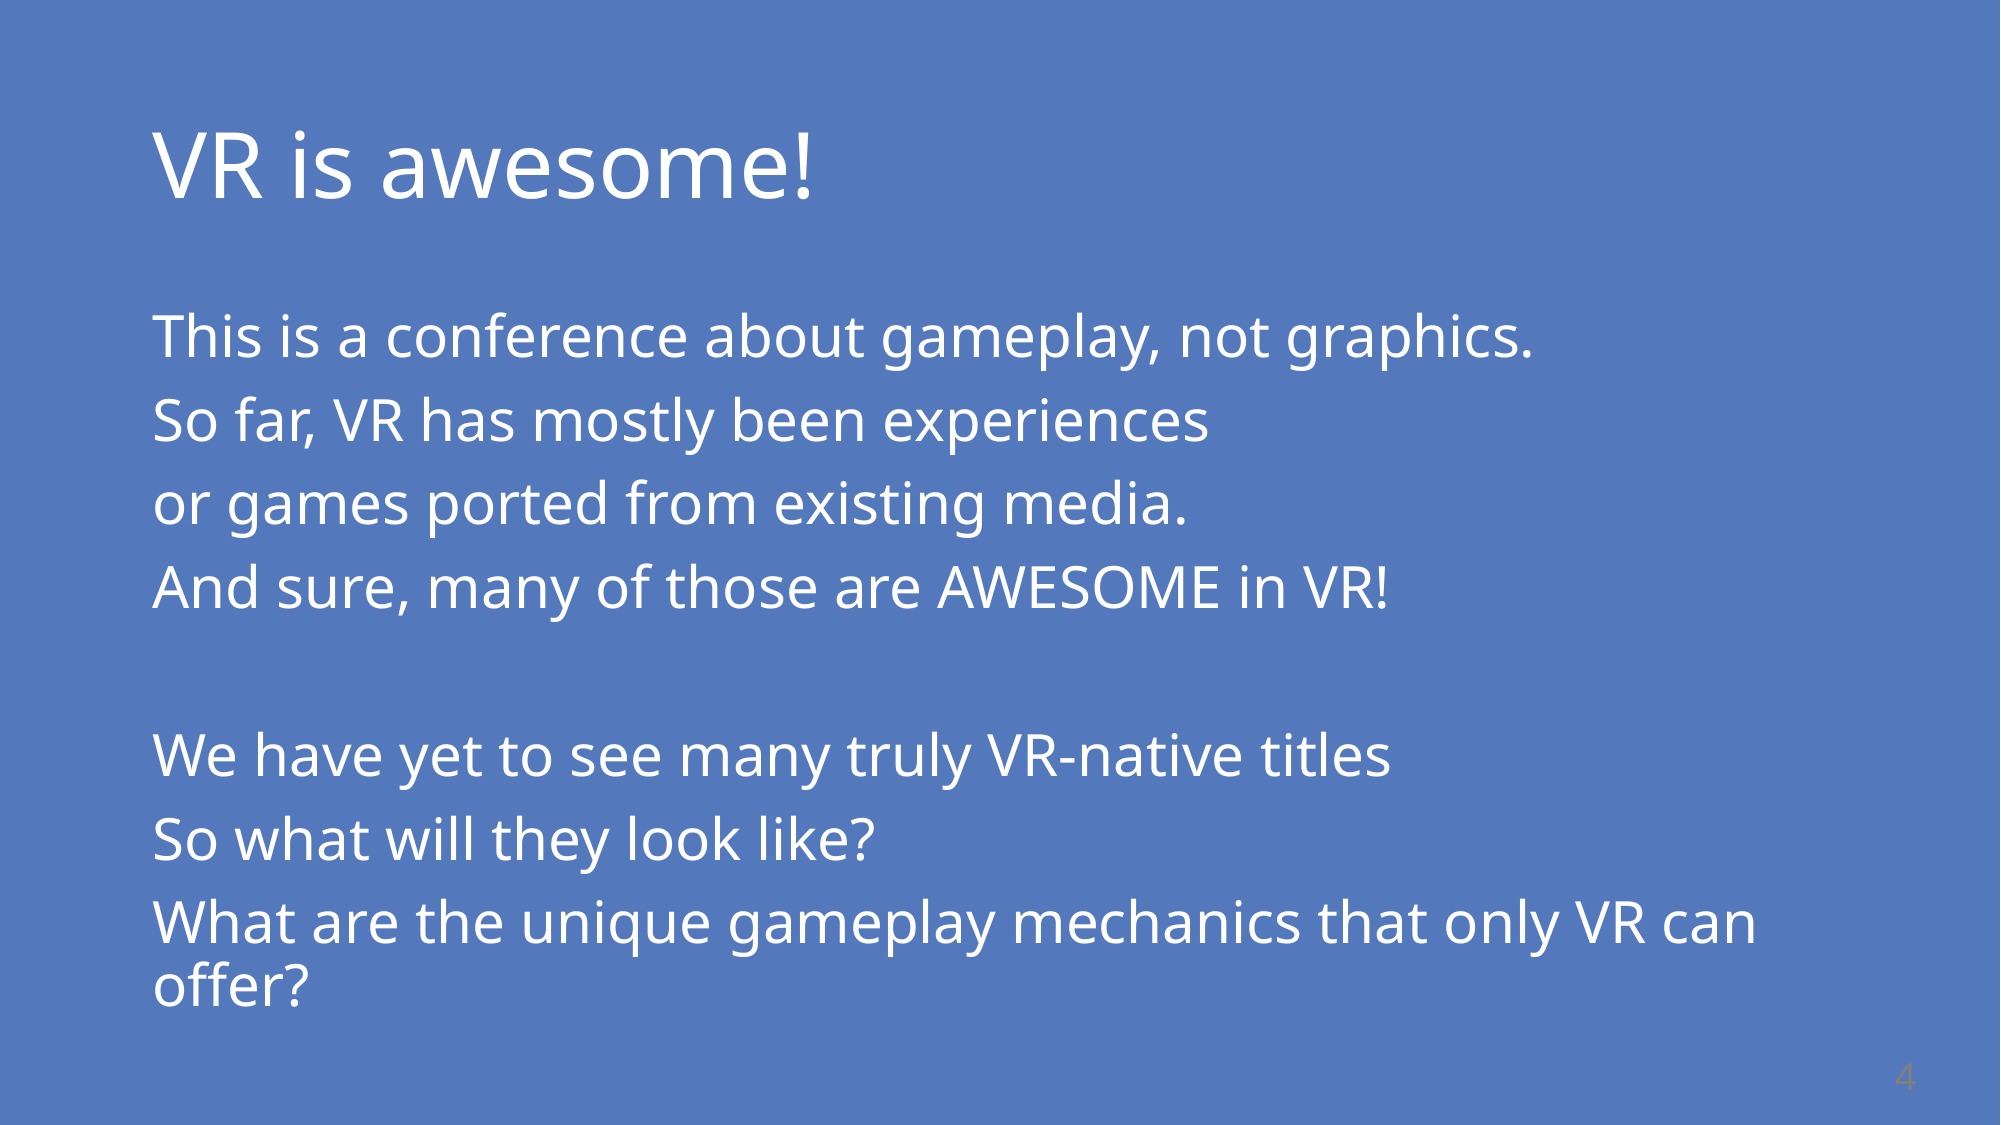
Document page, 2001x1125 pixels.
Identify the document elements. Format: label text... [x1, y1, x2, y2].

list This is a conference about gameplay, not graphics. So far, VR has mostly been experiences or games ported from existing media. And sure, many of those are AWESOME in VR! We have yet to see many truly VR-native titles So what will they look like? What are the unique gameplay mechanics that only VR can offer? [137, 299, 1863, 1014]
title VR is awesome! [137, 59, 1863, 278]
text_box 4 [1880, 1045, 1975, 1106]
